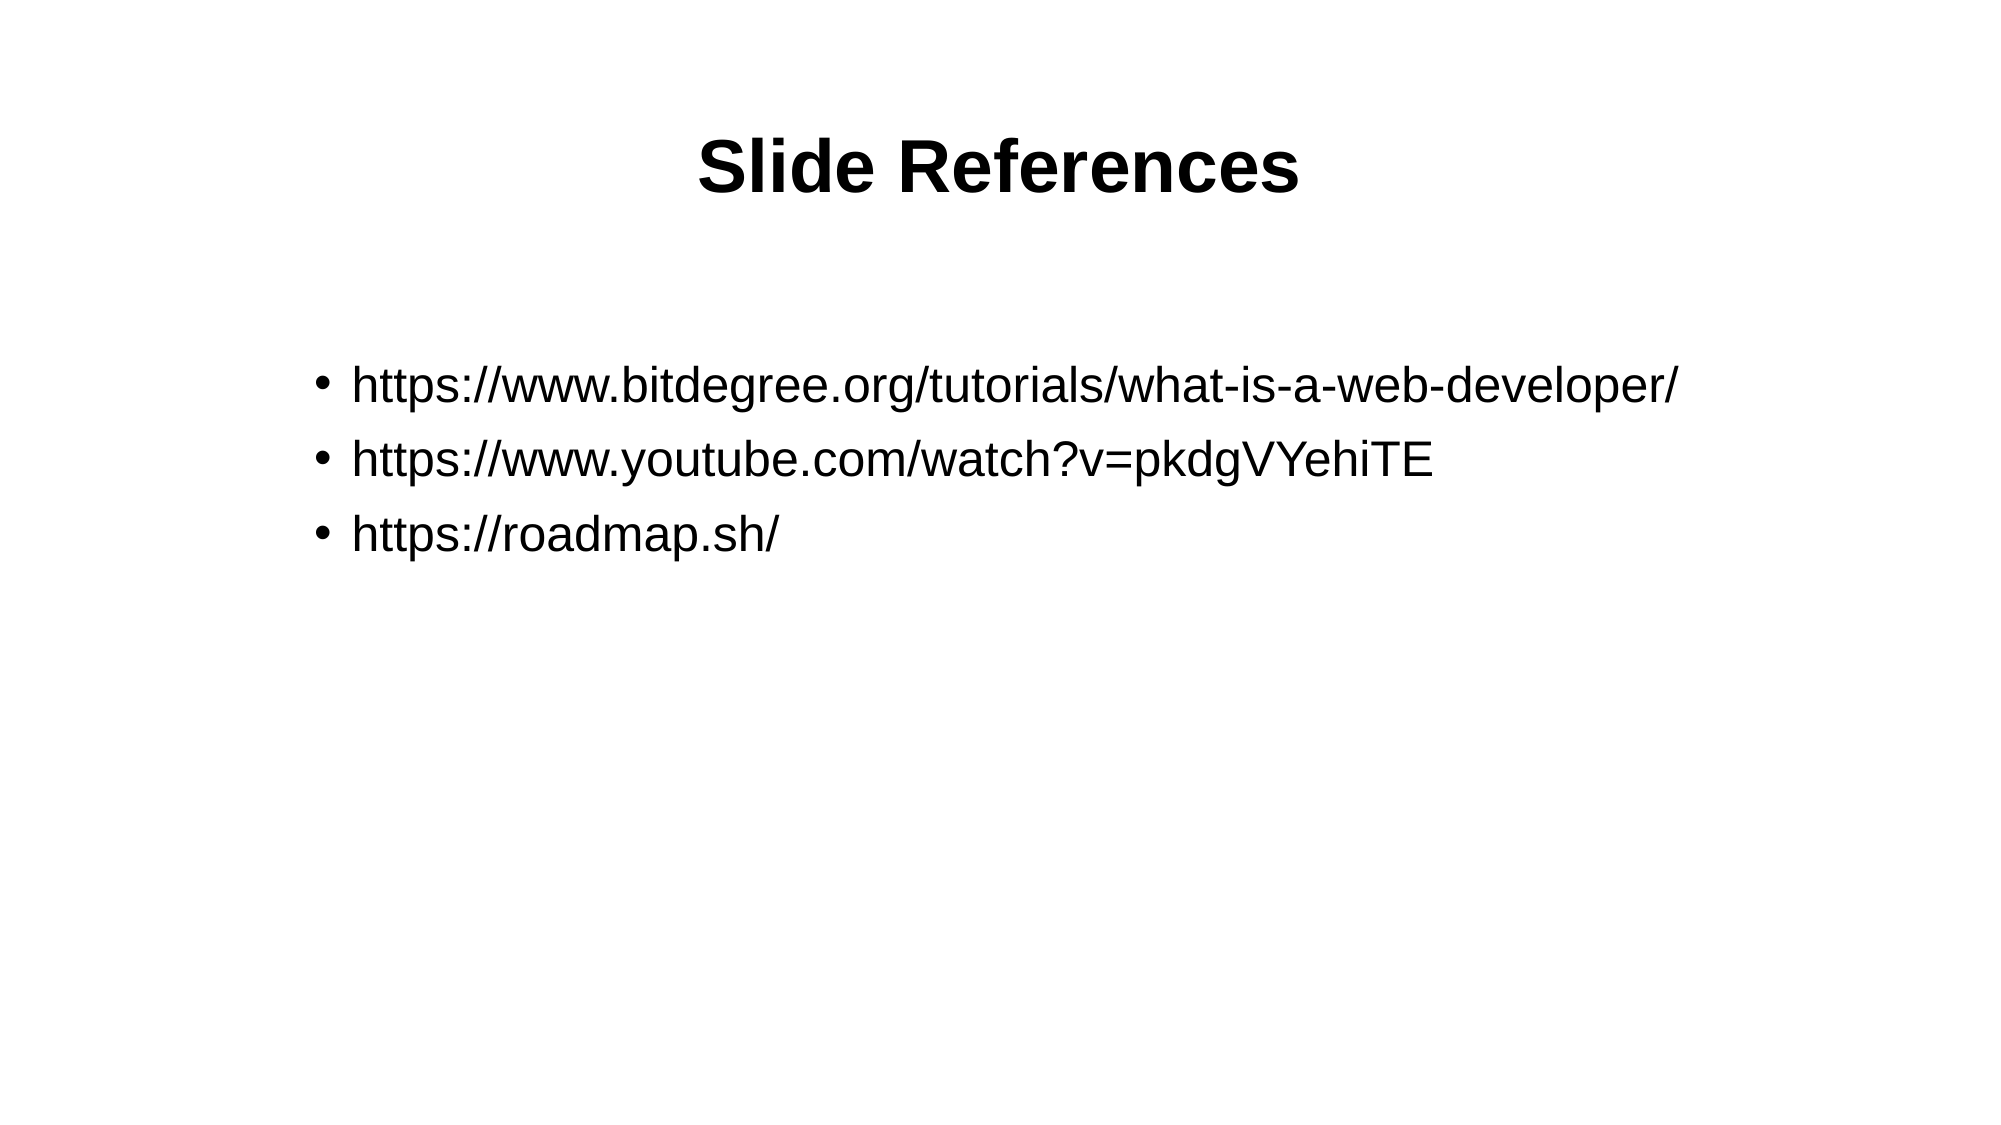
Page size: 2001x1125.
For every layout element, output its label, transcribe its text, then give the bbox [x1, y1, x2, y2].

list https://www.bitdegree.org/tutorials/what-is-a-web-developer/ https://www.youtube.com/watch?v=pkdgVYehiTE https://roadmap.sh/ [299, 351, 1701, 1066]
title Slide References [137, 59, 1863, 278]
